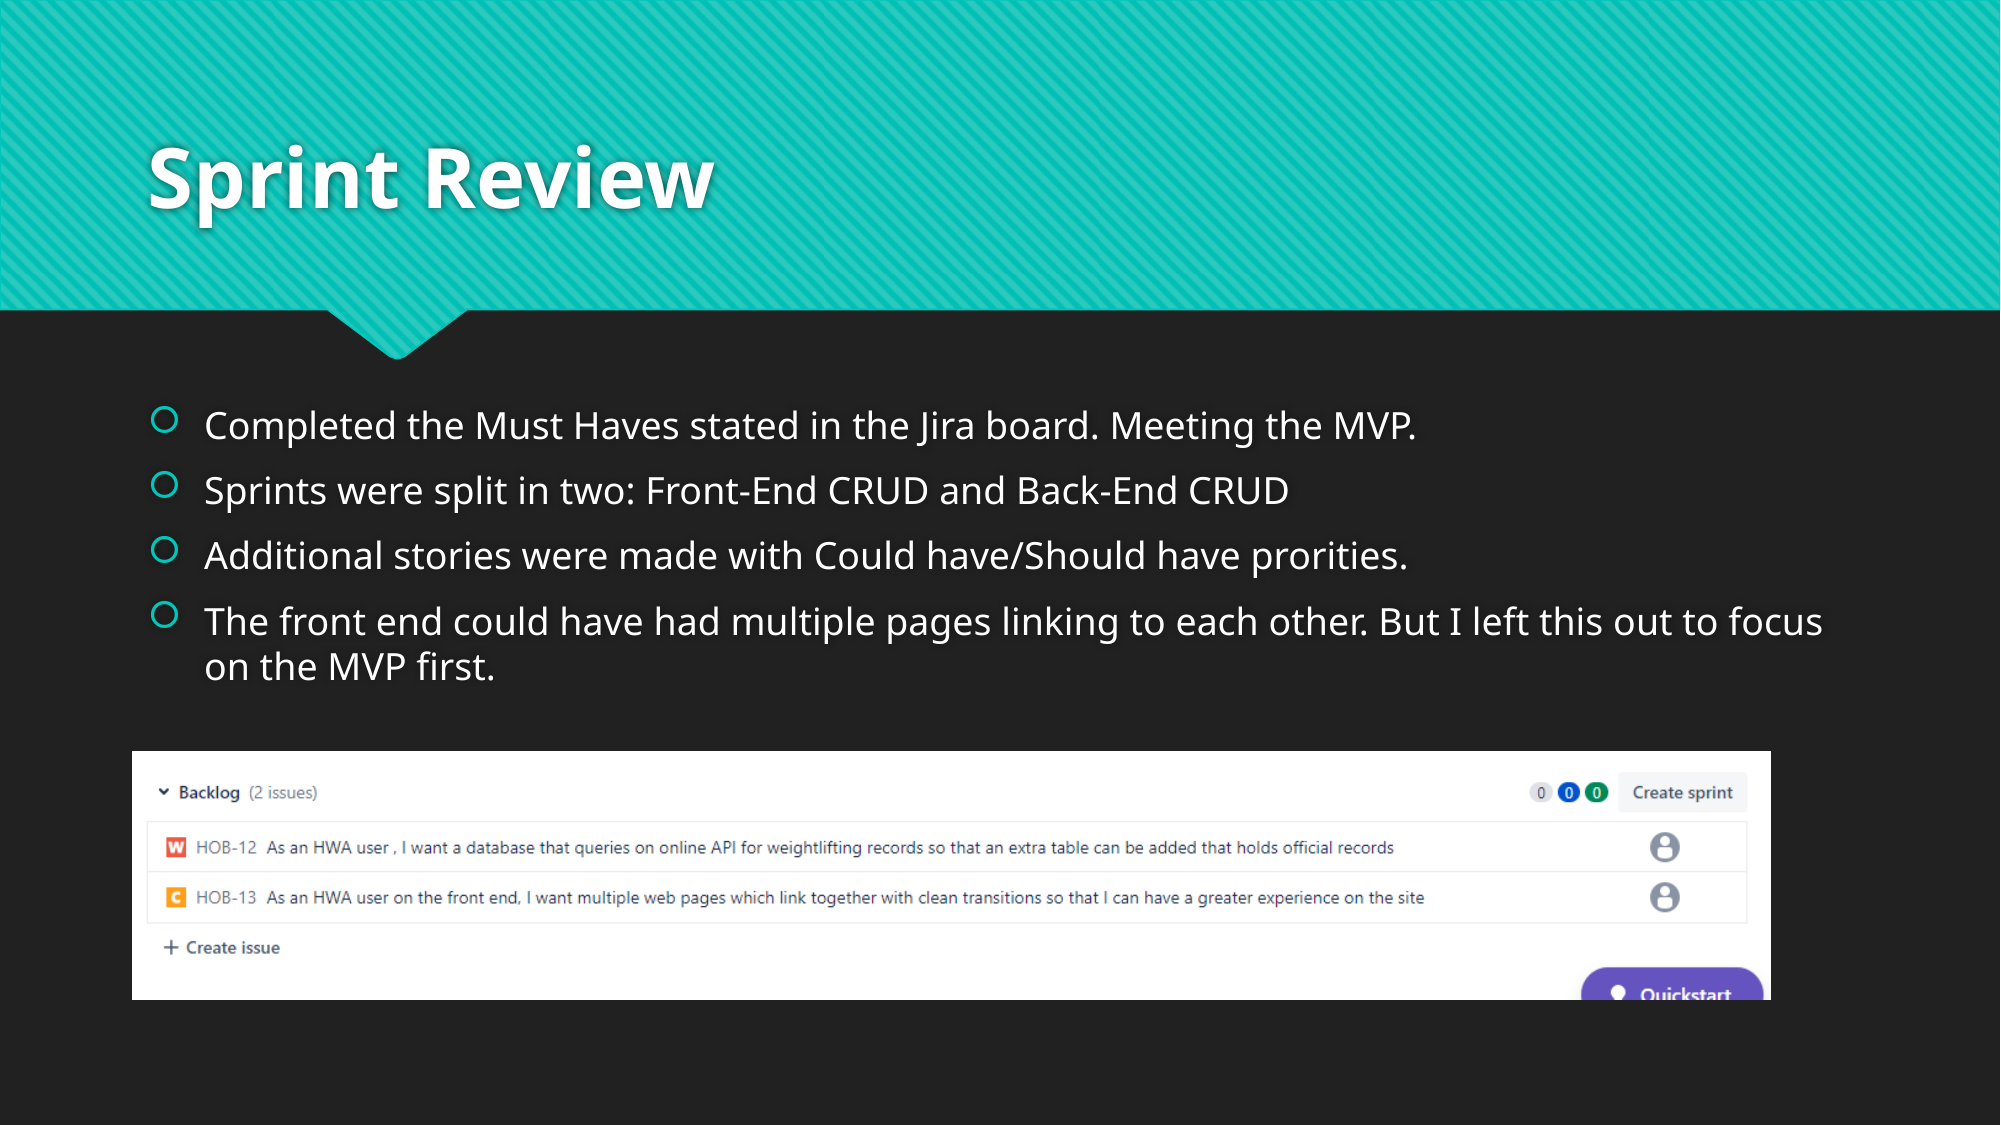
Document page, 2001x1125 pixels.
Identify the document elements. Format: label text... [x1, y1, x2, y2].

list Completed the Must Haves stated in the Jira board. Meeting the MVP. Sprints were split in two: Front-End CRUD and Back-End CRUD Additional stories were made with Could have/Should have prorities. The front end could have had multiple pages linking to each other. But I left this out to focus on the MVP first. [132, 279, 1865, 876]
title Sprint Review [132, 73, 1868, 233]
picture [132, 751, 1771, 1000]
